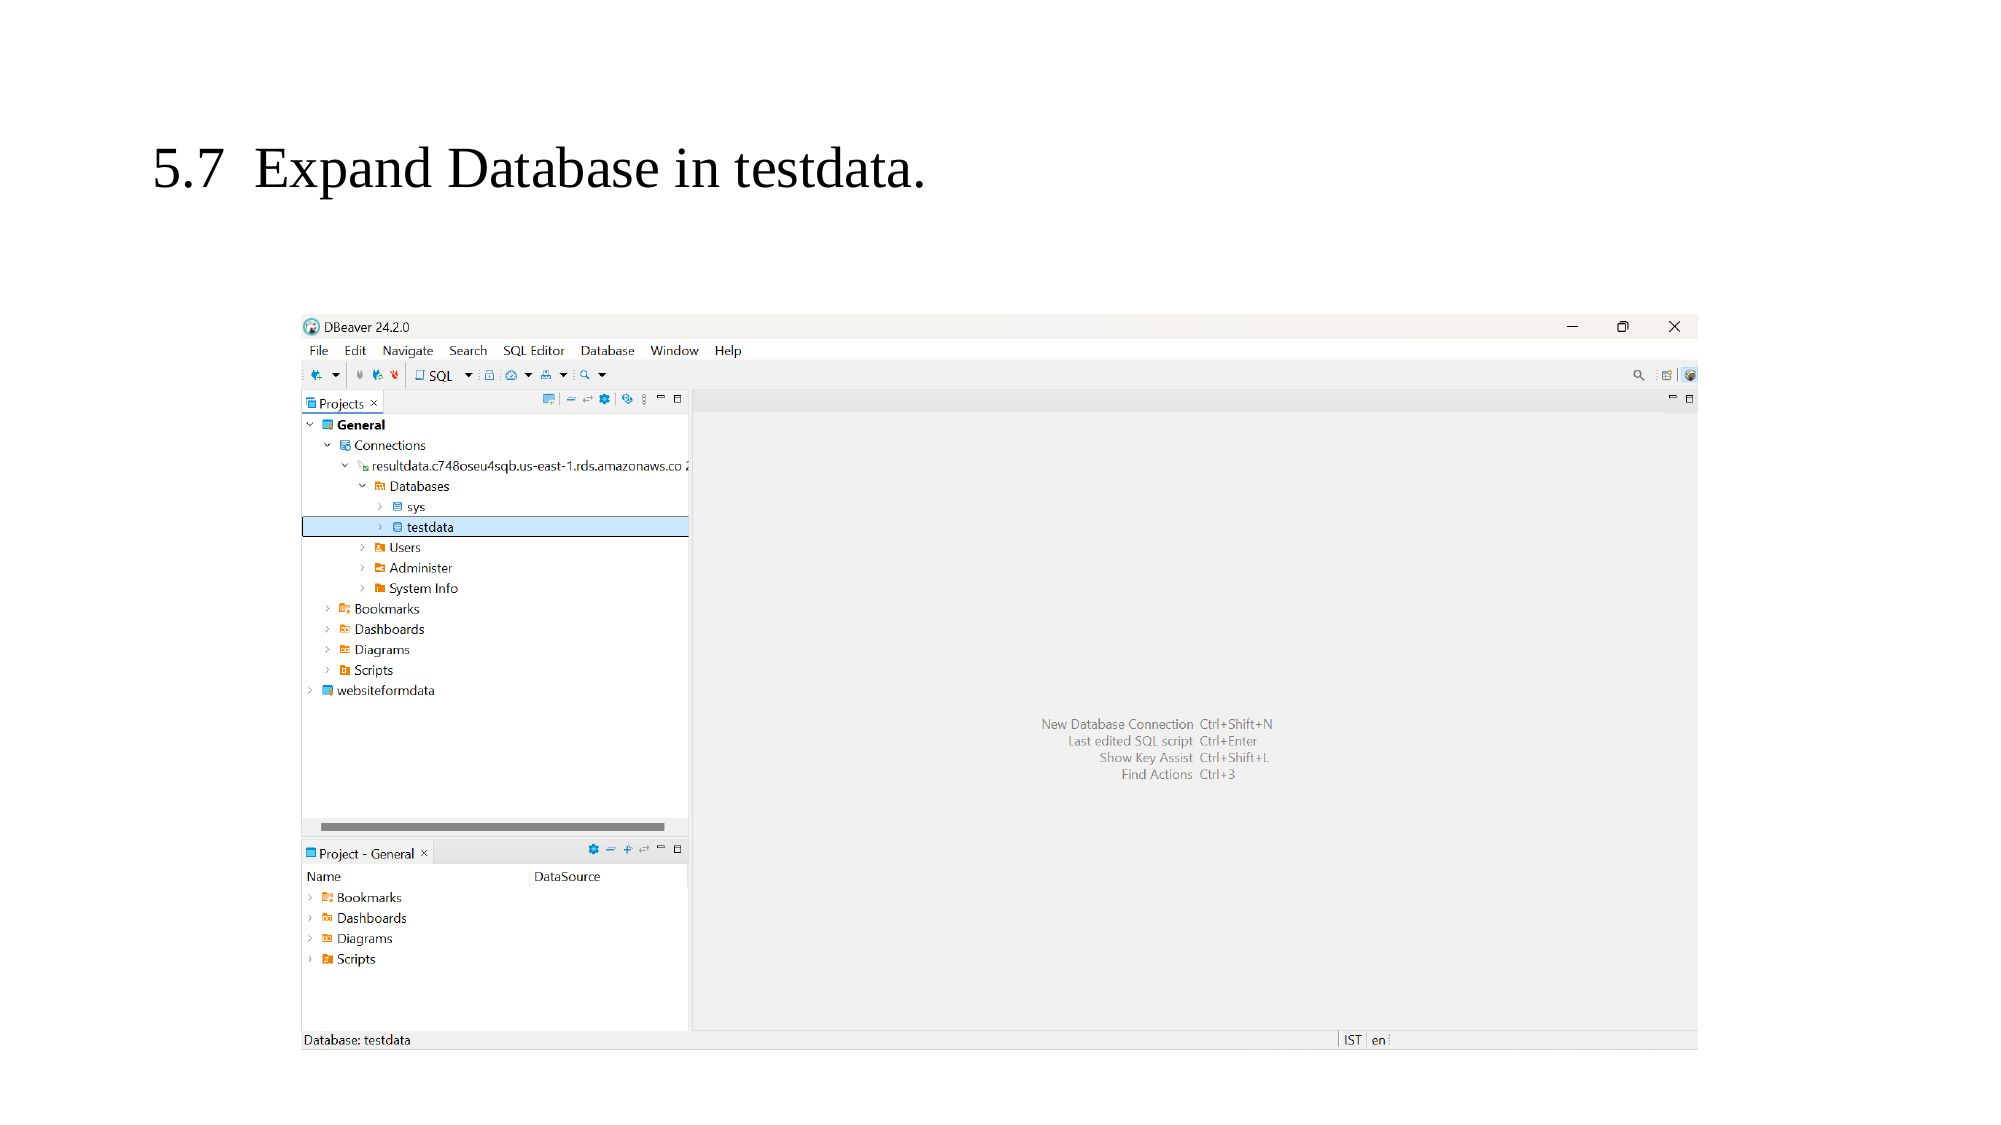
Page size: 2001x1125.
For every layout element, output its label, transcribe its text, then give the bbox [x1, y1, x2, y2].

title 5.7 Expand Database in testdata. [137, 59, 1863, 278]
picture [301, 314, 1698, 1050]
